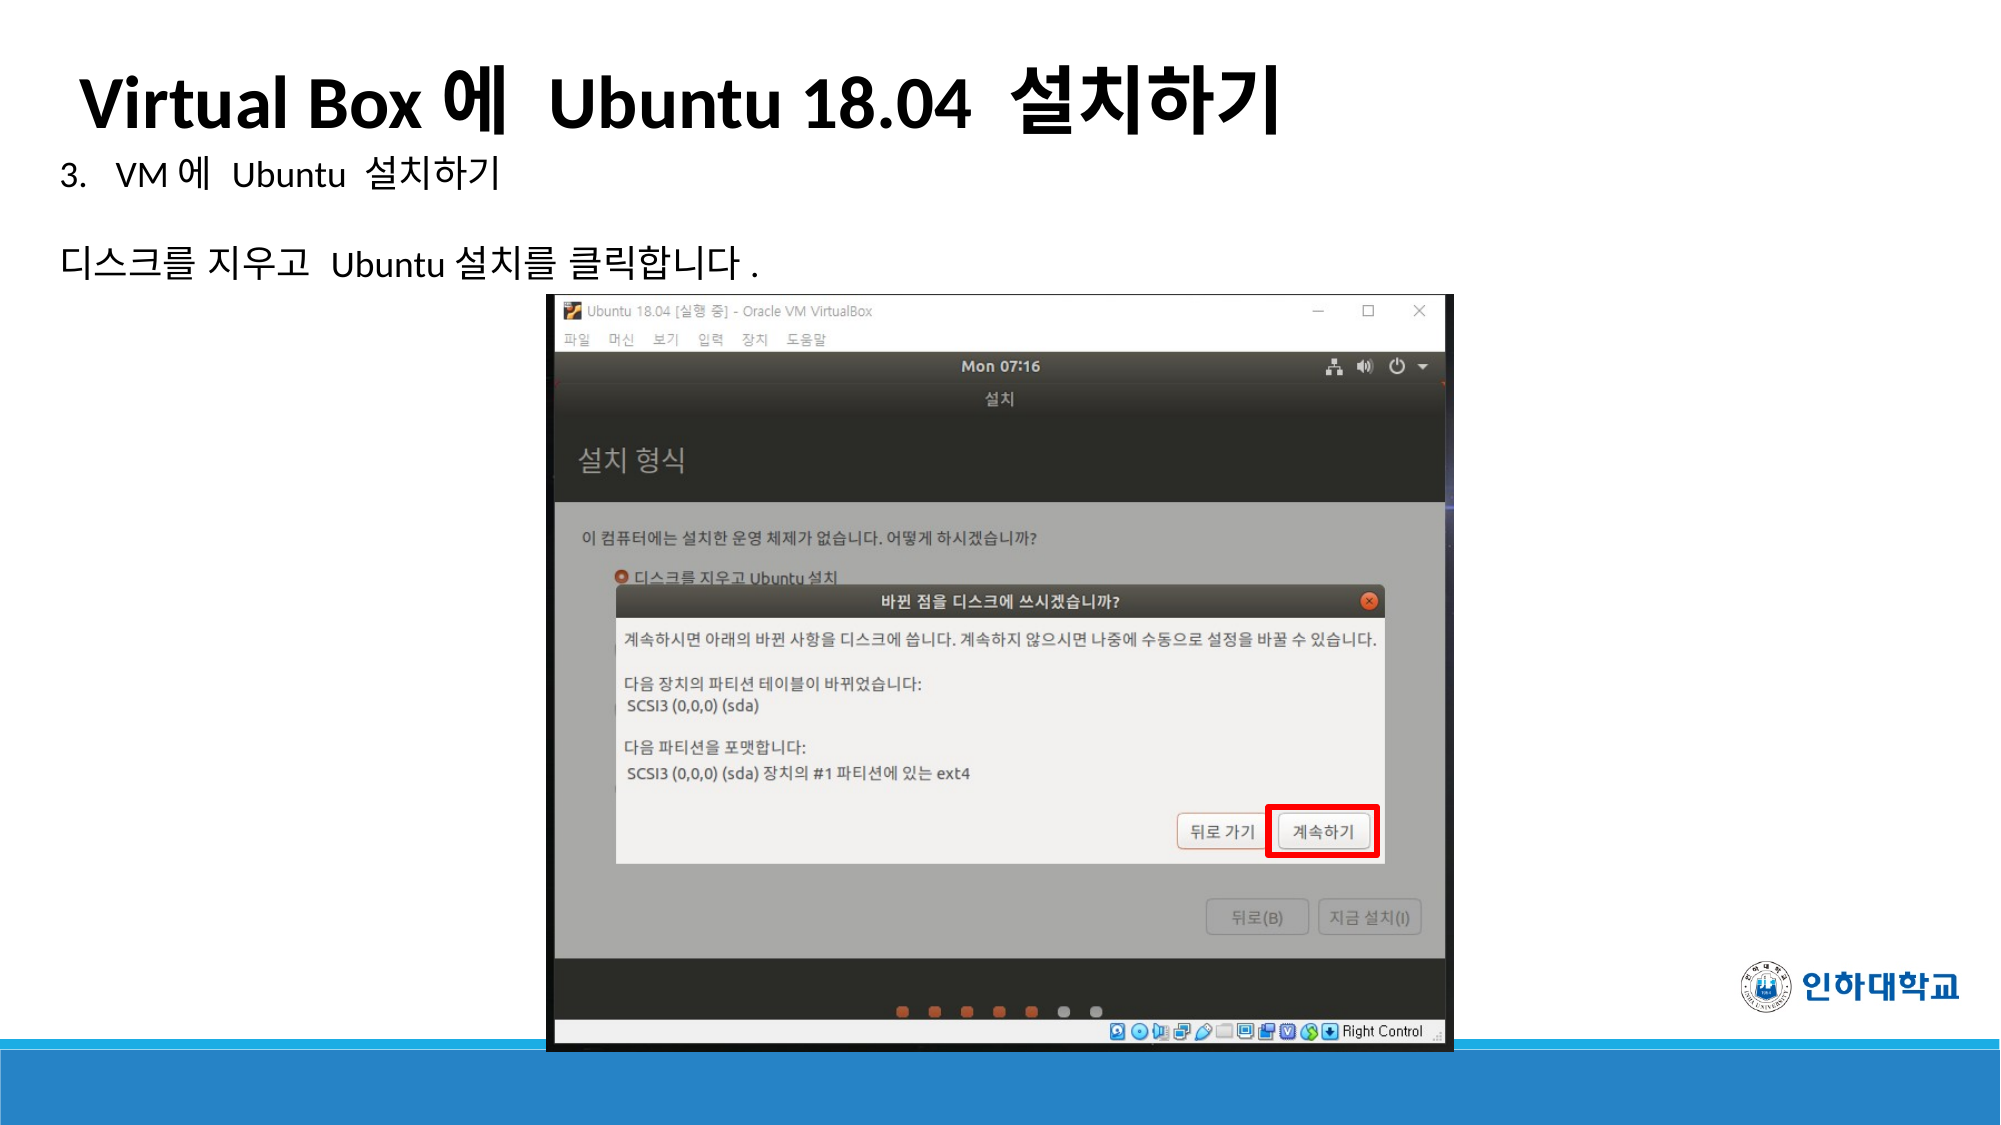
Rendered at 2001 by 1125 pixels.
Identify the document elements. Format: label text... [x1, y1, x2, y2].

picture [545, 294, 1455, 1053]
text_box Virtual Box에 Ubuntu 18.04 설치하기 [64, 45, 1869, 143]
text_box VM에 Ubuntu 설치하기 디스크를 지우고 Ubuntu설치를 클릭합니다. [44, 143, 1915, 293]
picture [1731, 939, 1968, 1035]
